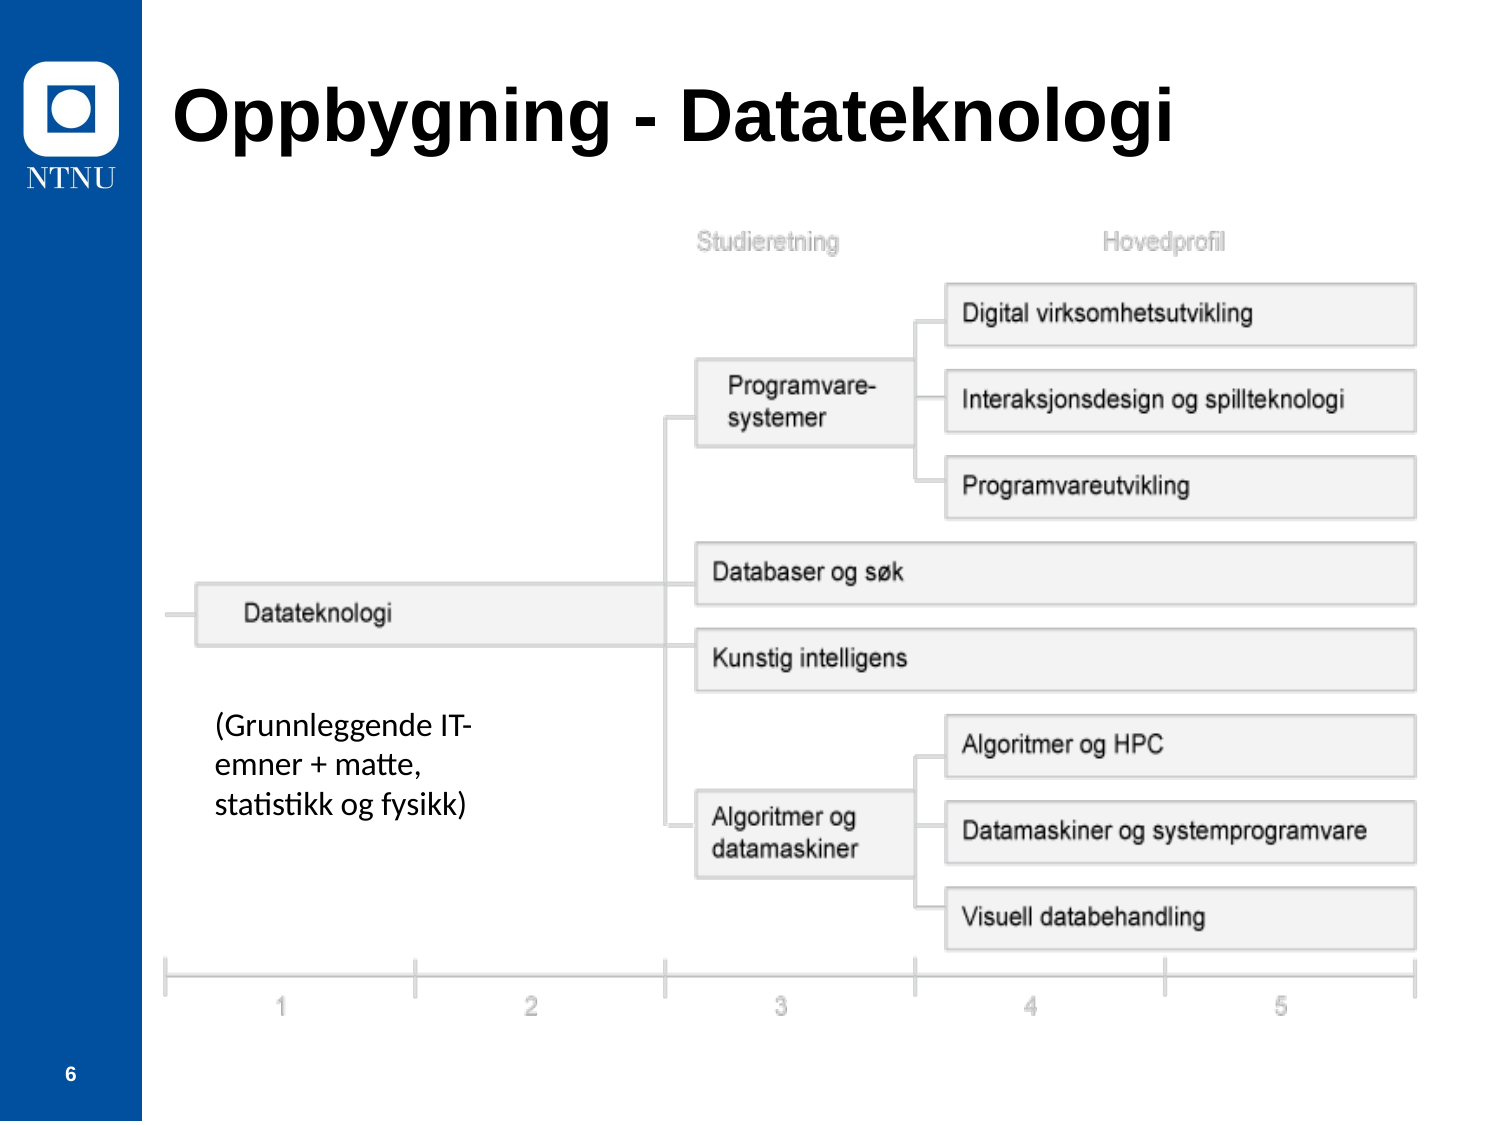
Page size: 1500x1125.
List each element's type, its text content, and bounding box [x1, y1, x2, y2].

picture [149, 205, 1431, 1033]
title Oppbygning - Datateknologi [157, 18, 1346, 203]
picture [0, 0, 142, 1121]
